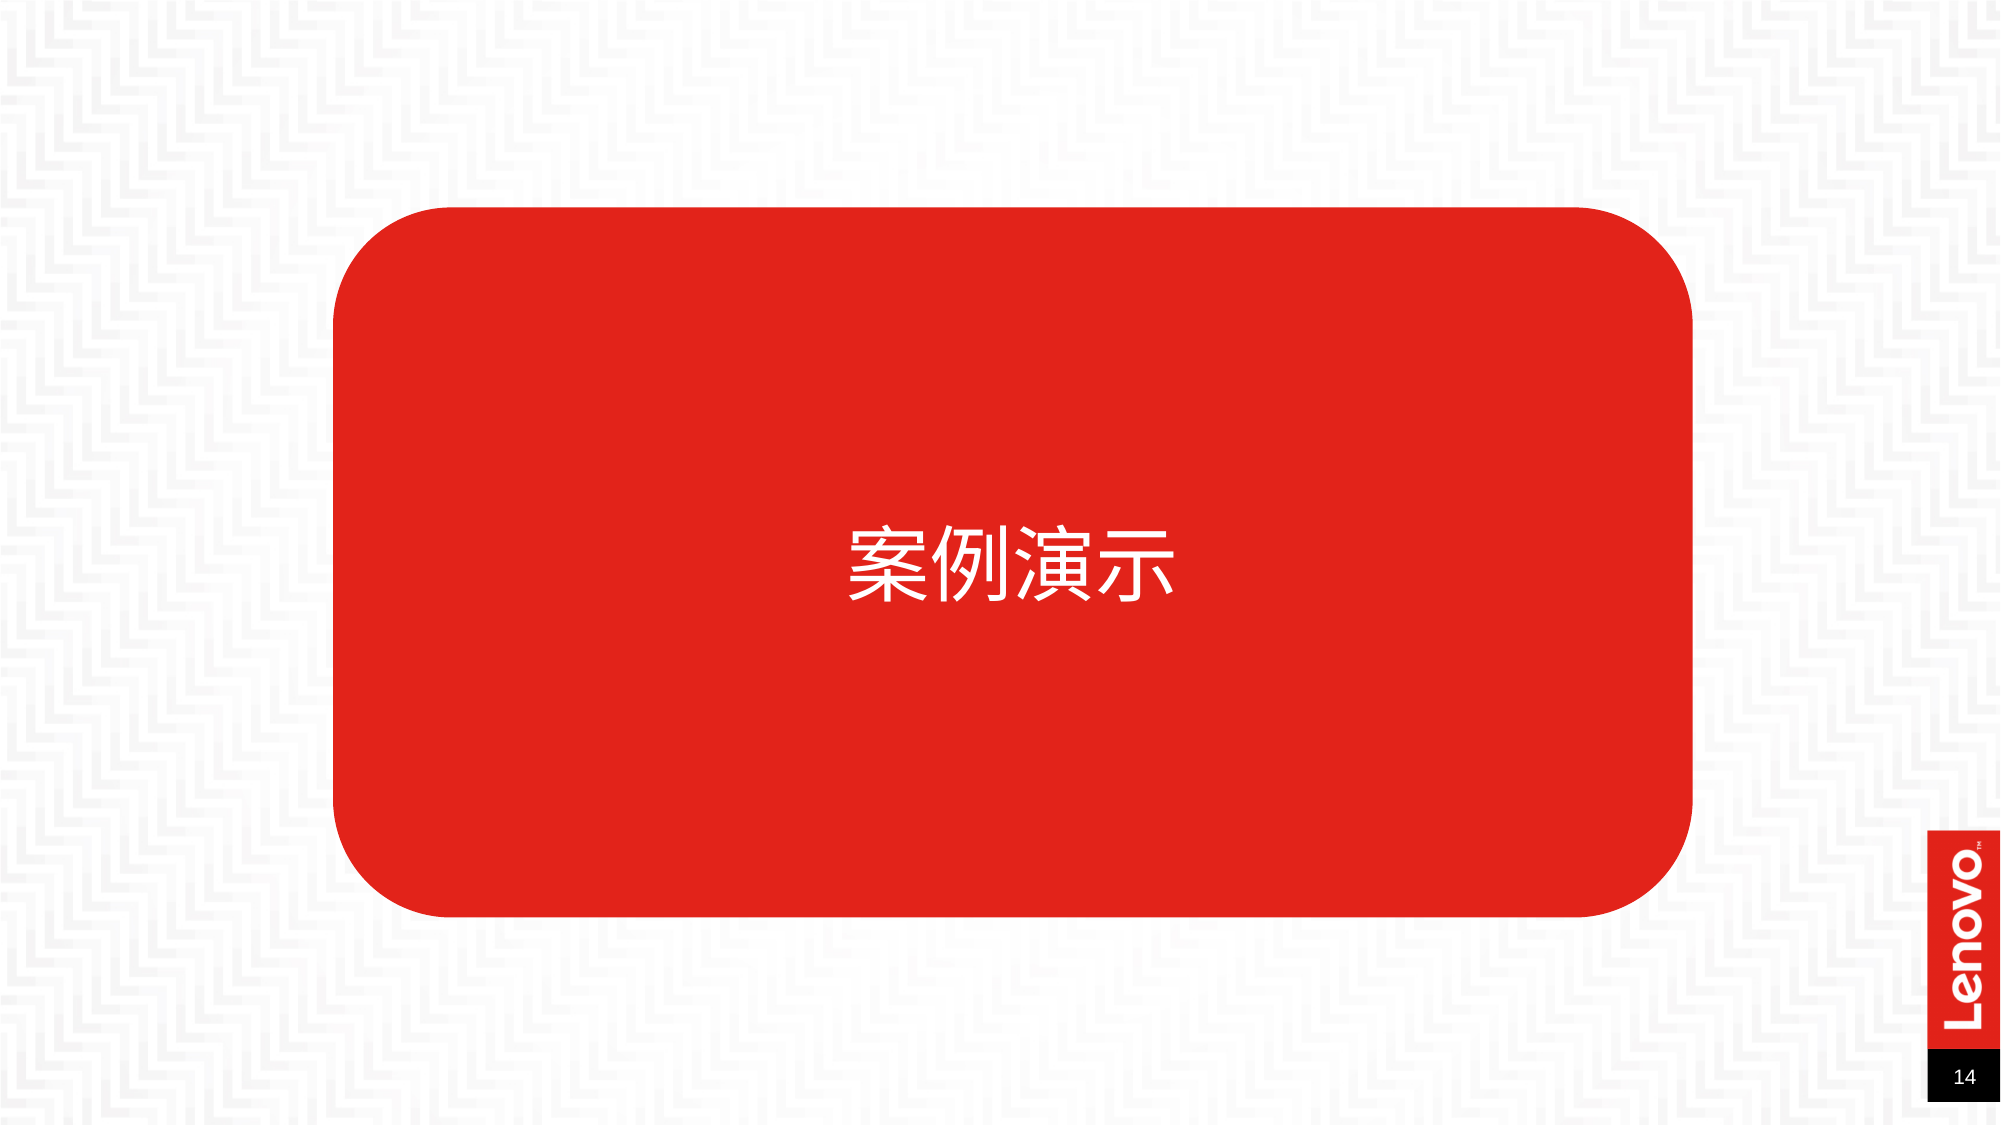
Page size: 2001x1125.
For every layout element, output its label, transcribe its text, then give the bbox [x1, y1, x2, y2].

picture [1928, 831, 2001, 1049]
picture [0, 0, 2001, 1125]
text_box 案例演示 [330, 205, 1695, 920]
